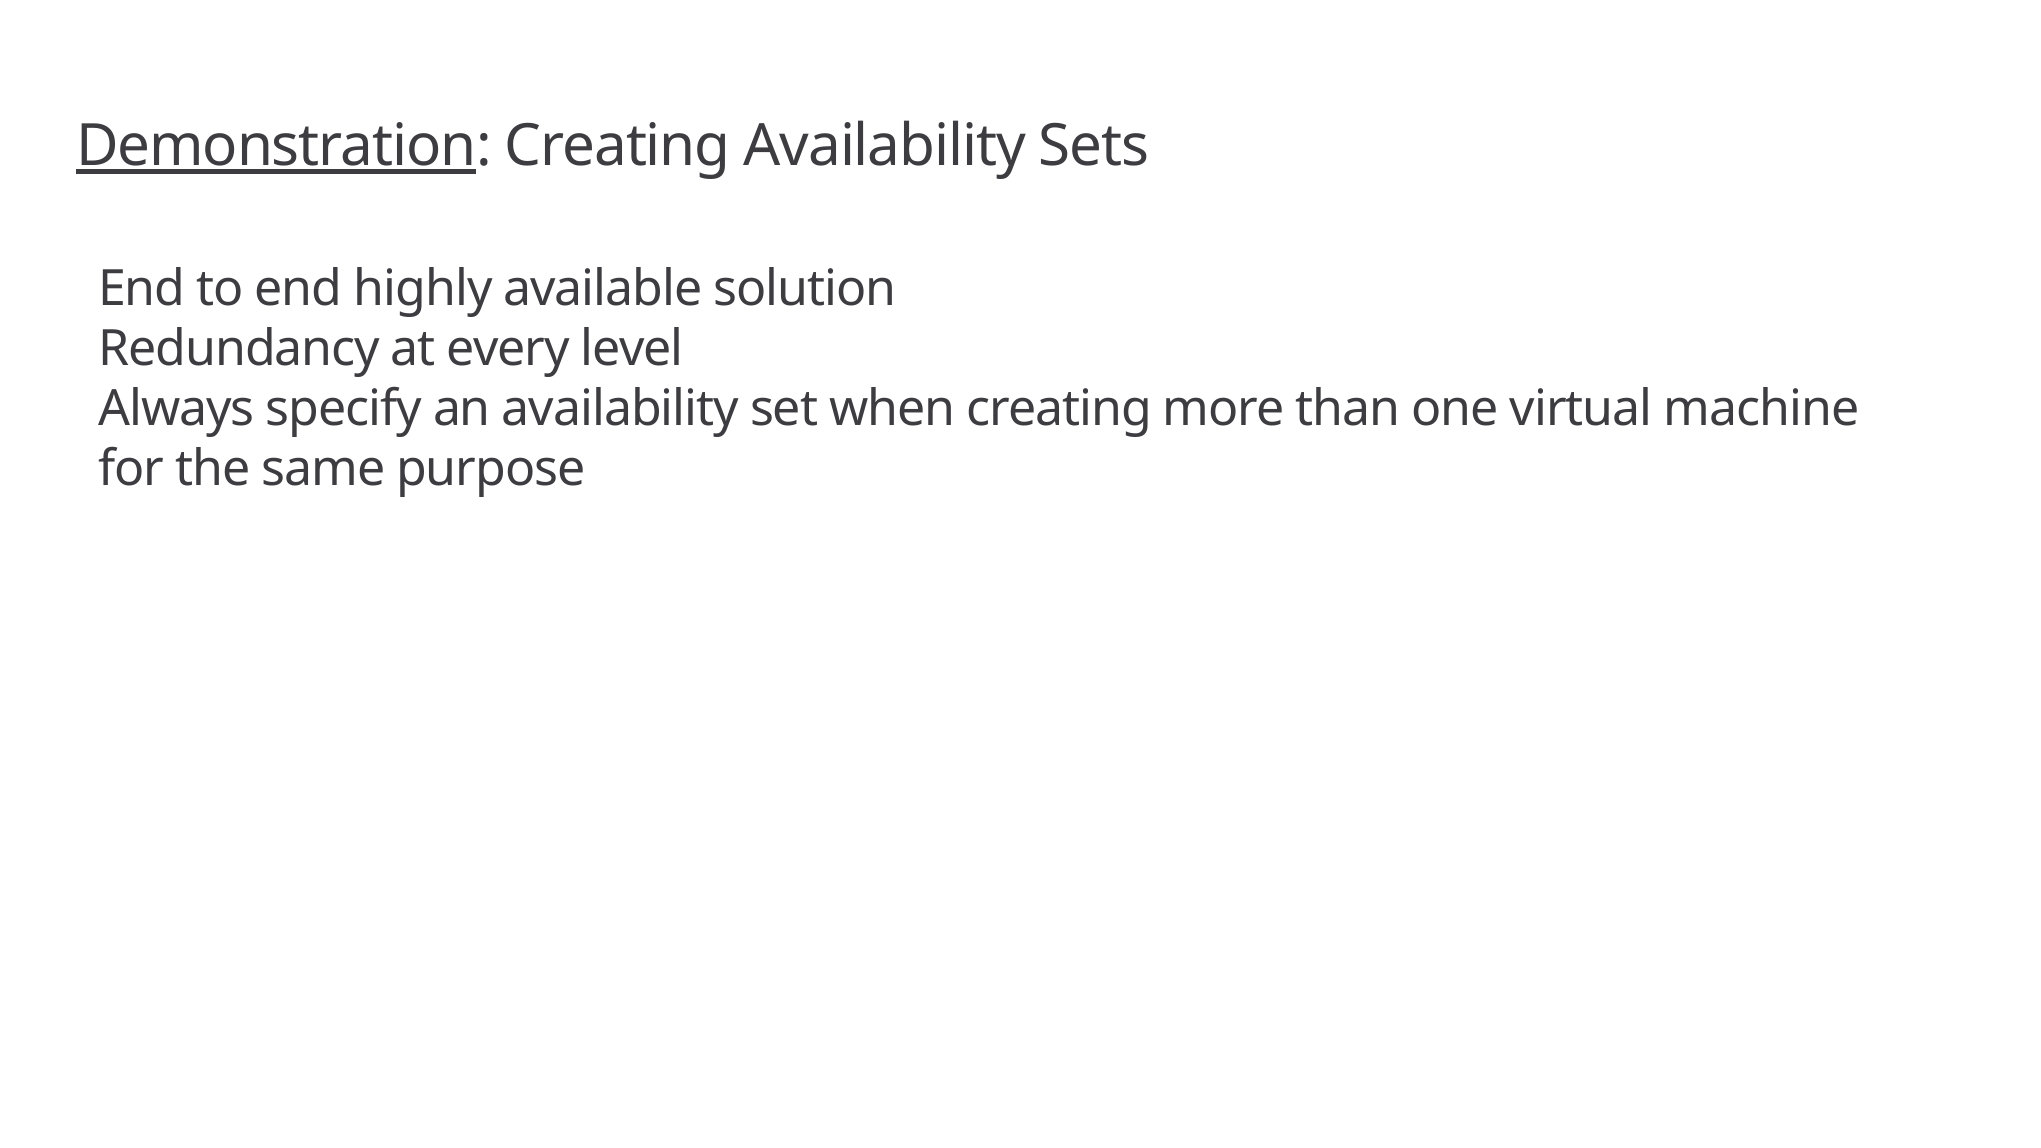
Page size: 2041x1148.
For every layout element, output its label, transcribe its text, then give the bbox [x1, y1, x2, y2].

title Demonstration: Creating Availability Sets [76, 93, 1969, 230]
list End to end highly available solution Redundancy at every level Always specify an availability set when creating more than one virtual machine for the same purpose [98, 240, 1942, 513]
